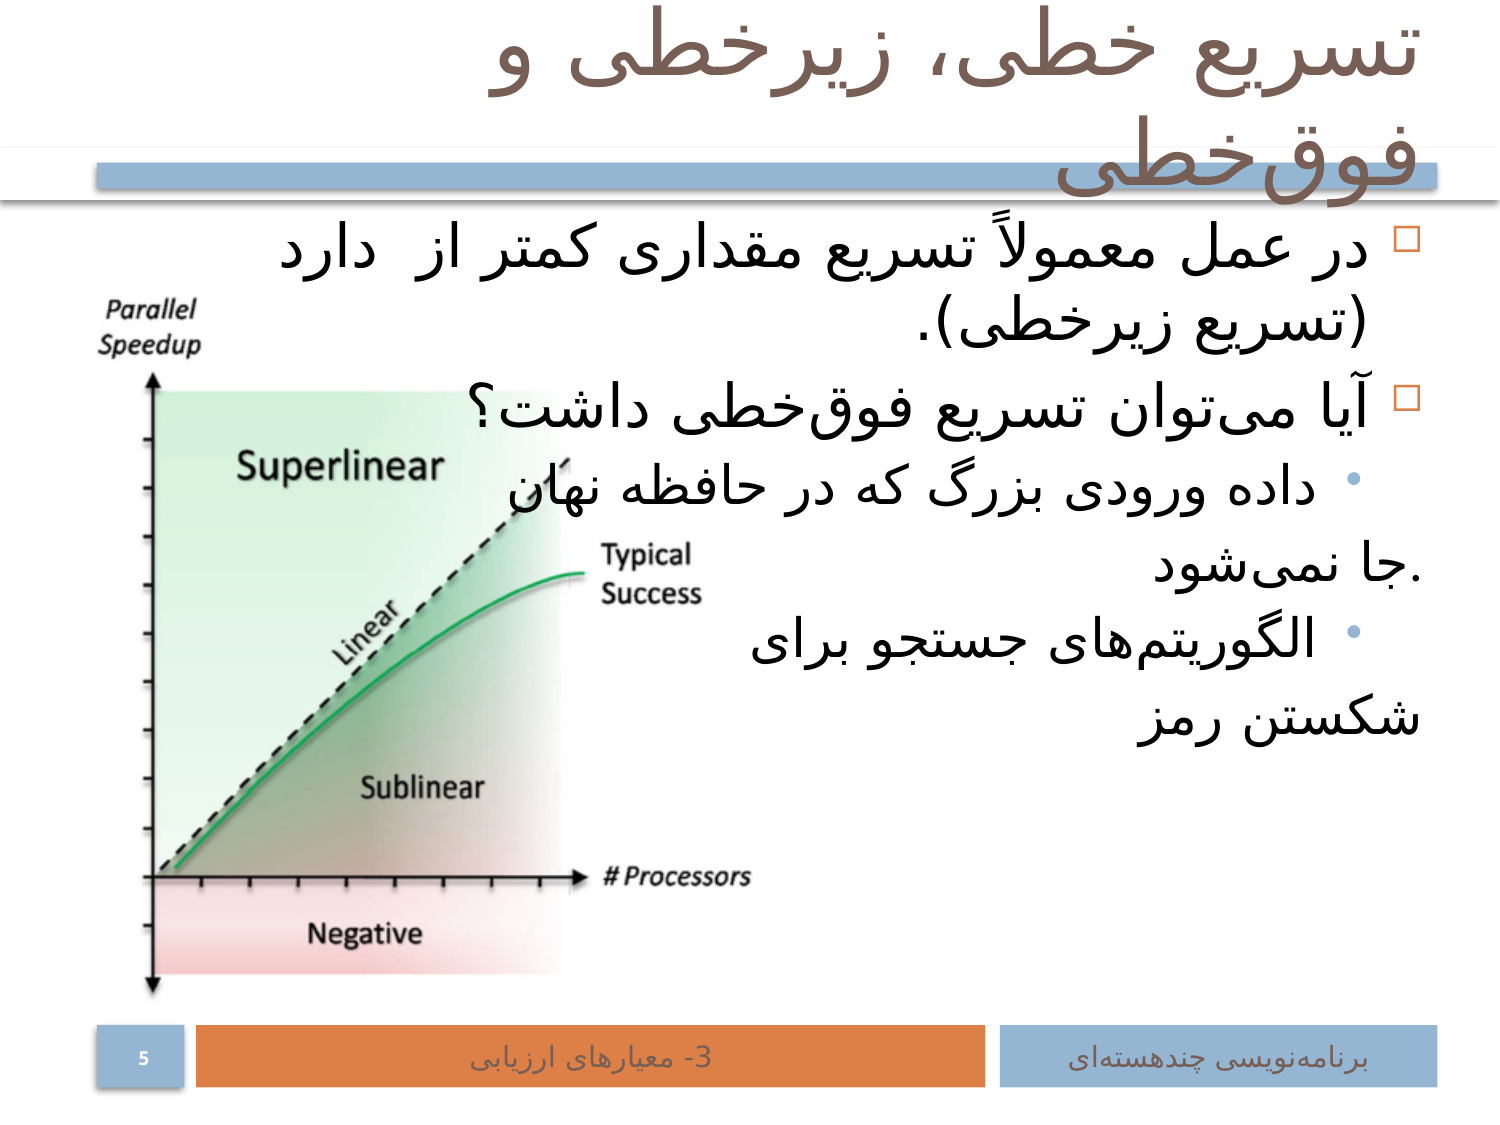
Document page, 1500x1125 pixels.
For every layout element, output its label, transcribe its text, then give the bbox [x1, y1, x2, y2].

slide_number برنامه‌نویسی چند‌هسته‌ای [999, 1025, 1438, 1088]
footer 3- معیارهای ارزیابی [196, 1025, 986, 1088]
slide_number 5 [99, 1038, 188, 1079]
picture [74, 280, 820, 1013]
title تسریع خطی، زیرخطی و فوق‌خطی [100, 37, 1438, 150]
